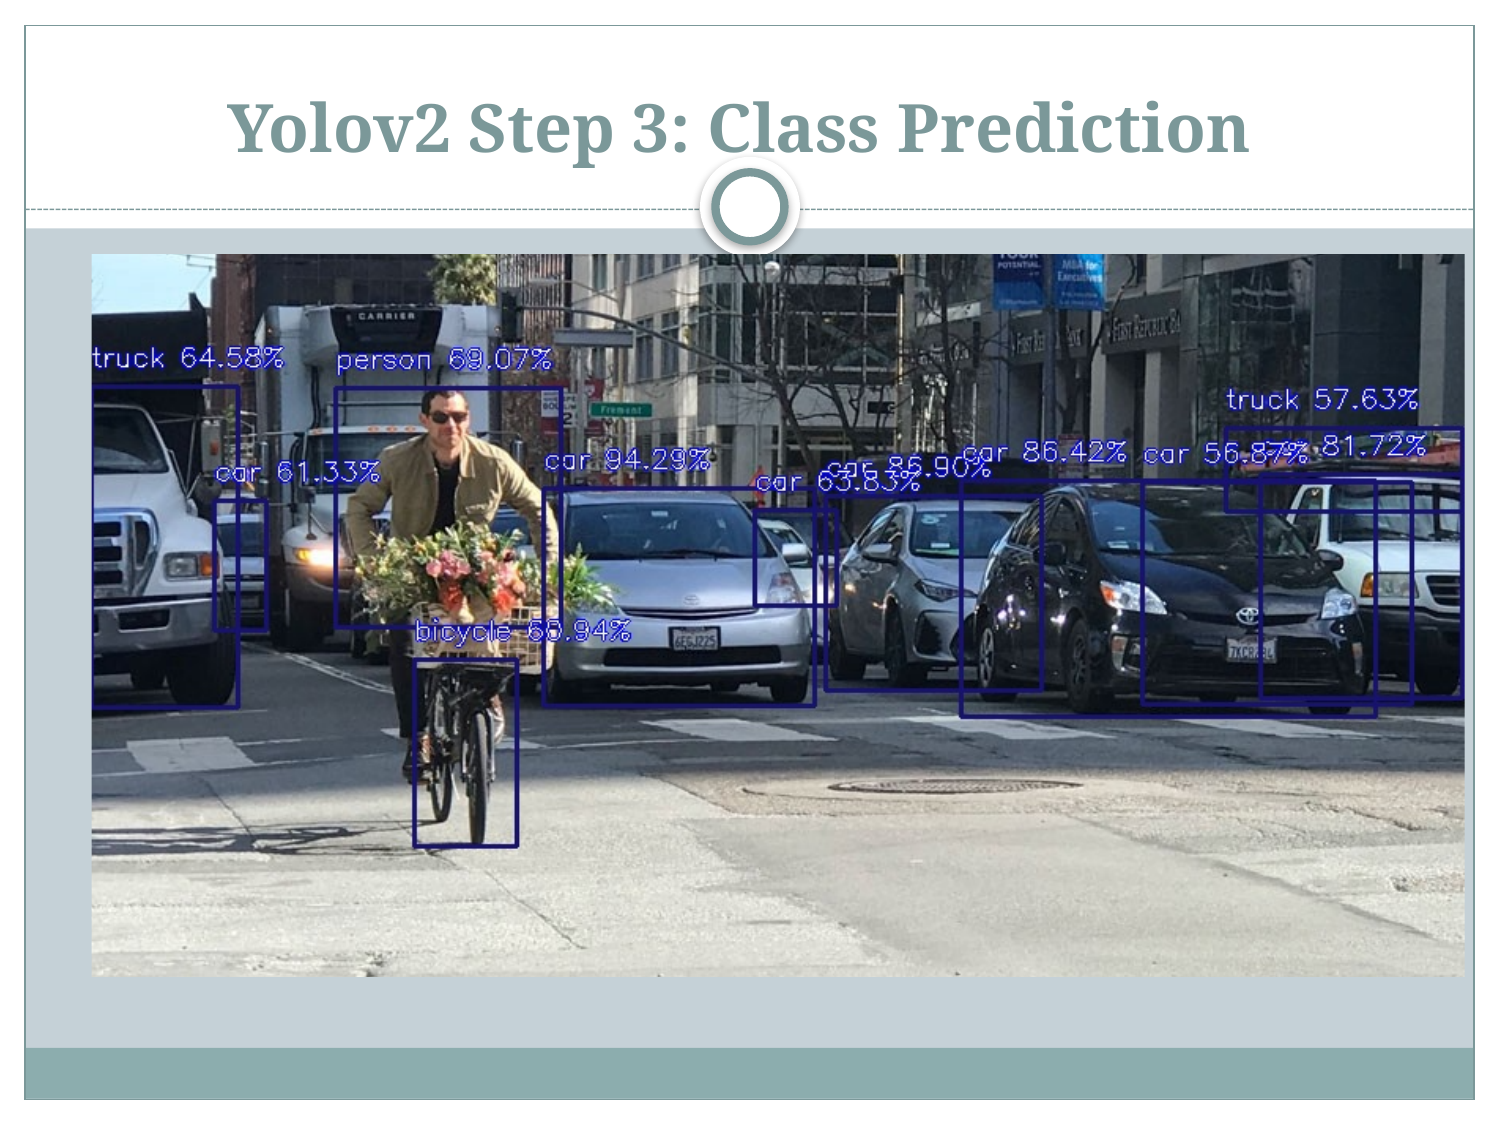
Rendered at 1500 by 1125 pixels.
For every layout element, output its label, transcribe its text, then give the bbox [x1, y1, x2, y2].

title Yolov2 Step 3: Class Prediction [91, 66, 1388, 174]
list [91, 254, 1465, 978]
